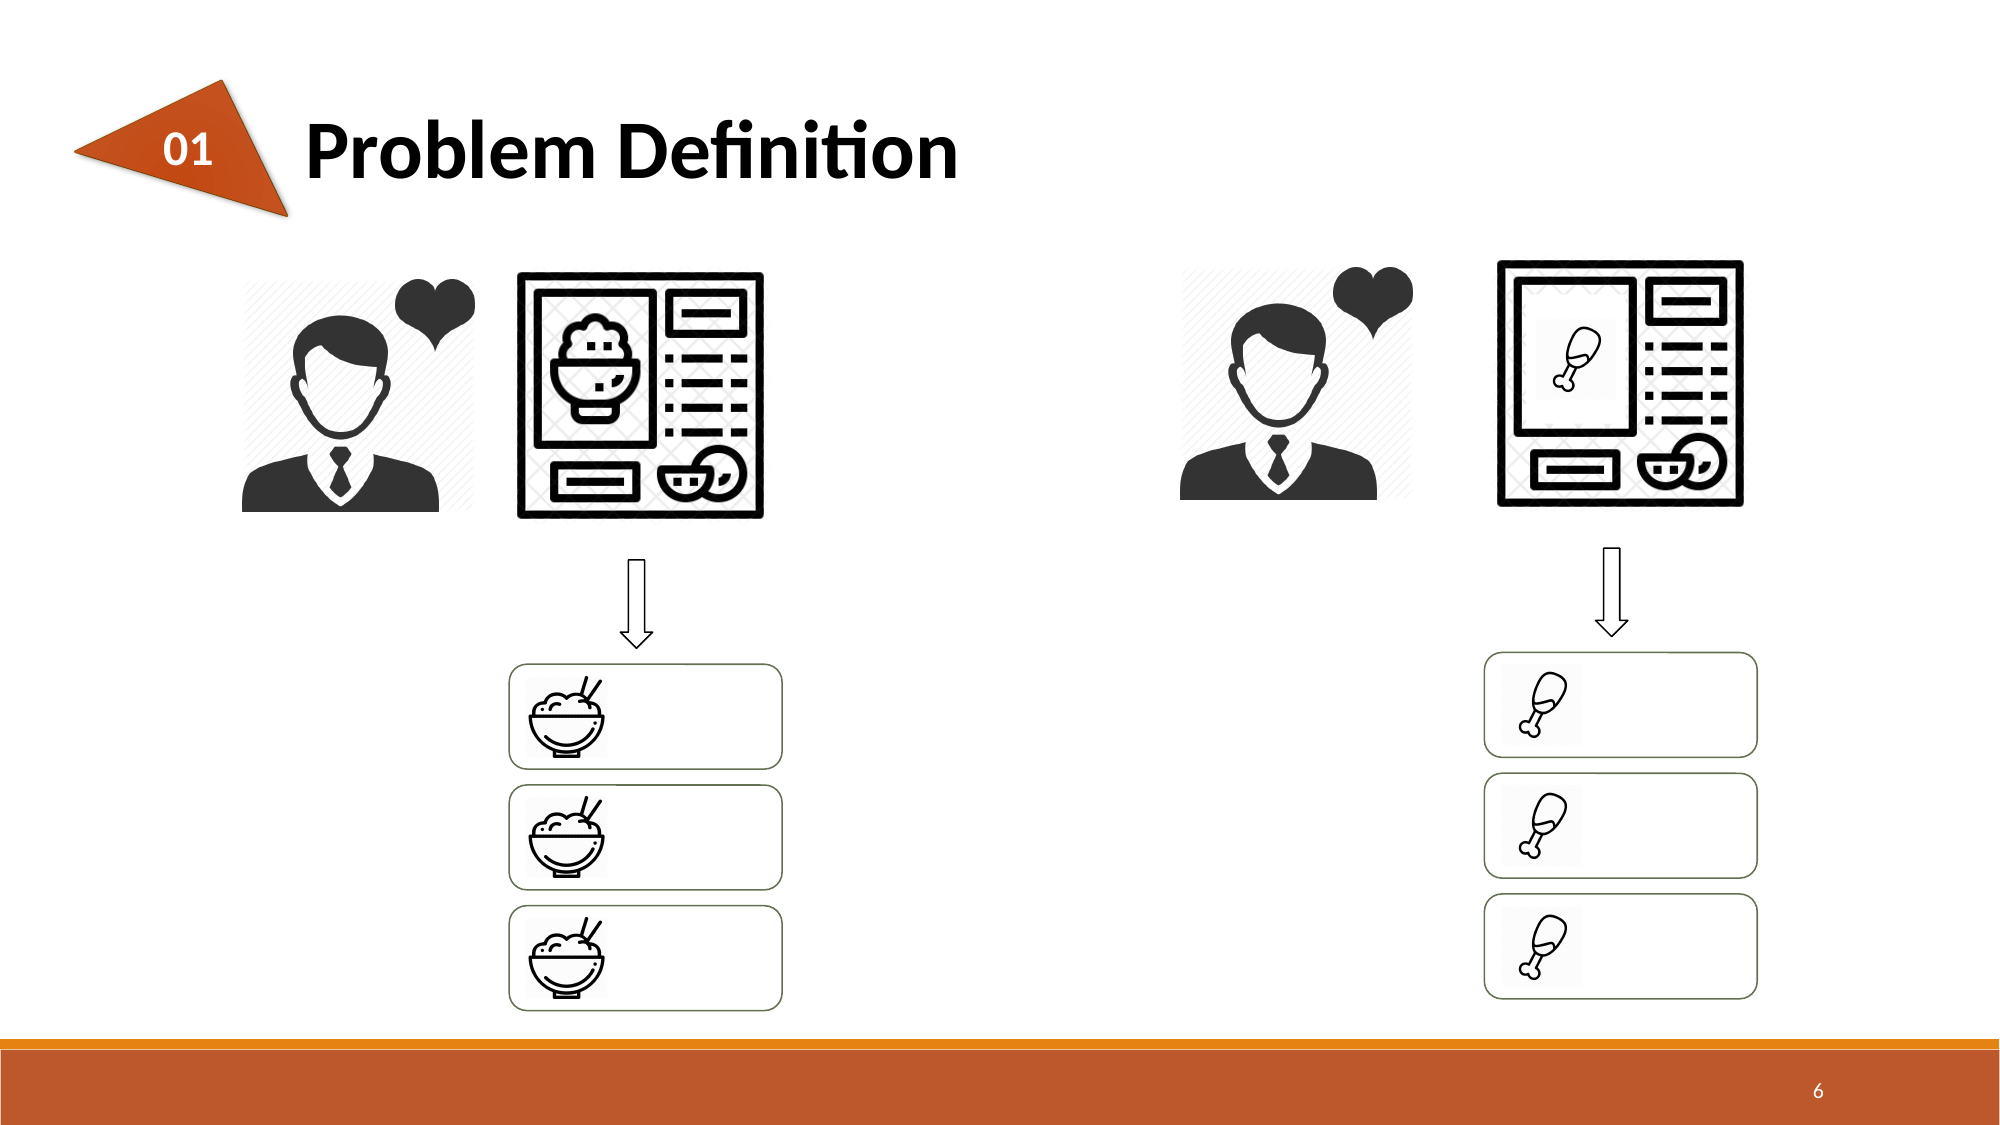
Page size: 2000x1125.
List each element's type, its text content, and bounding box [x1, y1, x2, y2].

text_box [75, 116, 147, 174]
text_box [509, 784, 783, 890]
text_box [509, 905, 783, 1011]
picture [525, 675, 608, 758]
text_box [620, 559, 653, 649]
picture [525, 796, 608, 879]
text_box [1484, 652, 1758, 758]
slide_number ‹#› [1623, 1059, 1839, 1120]
picture [241, 279, 475, 512]
text_box [165, 80, 242, 203]
text_box 01 [147, 108, 230, 184]
picture [1500, 905, 1583, 988]
text_box [1484, 773, 1758, 879]
picture [1180, 267, 1413, 501]
picture [1500, 663, 1583, 746]
picture [1489, 252, 1753, 516]
picture [1500, 784, 1583, 867]
picture [509, 264, 772, 527]
text_box [1595, 548, 1628, 637]
text_box [509, 664, 783, 770]
text_box Problem Definition [242, 87, 1043, 204]
text_box [1484, 893, 1758, 999]
picture [525, 917, 608, 1000]
text_box [248, 204, 287, 216]
